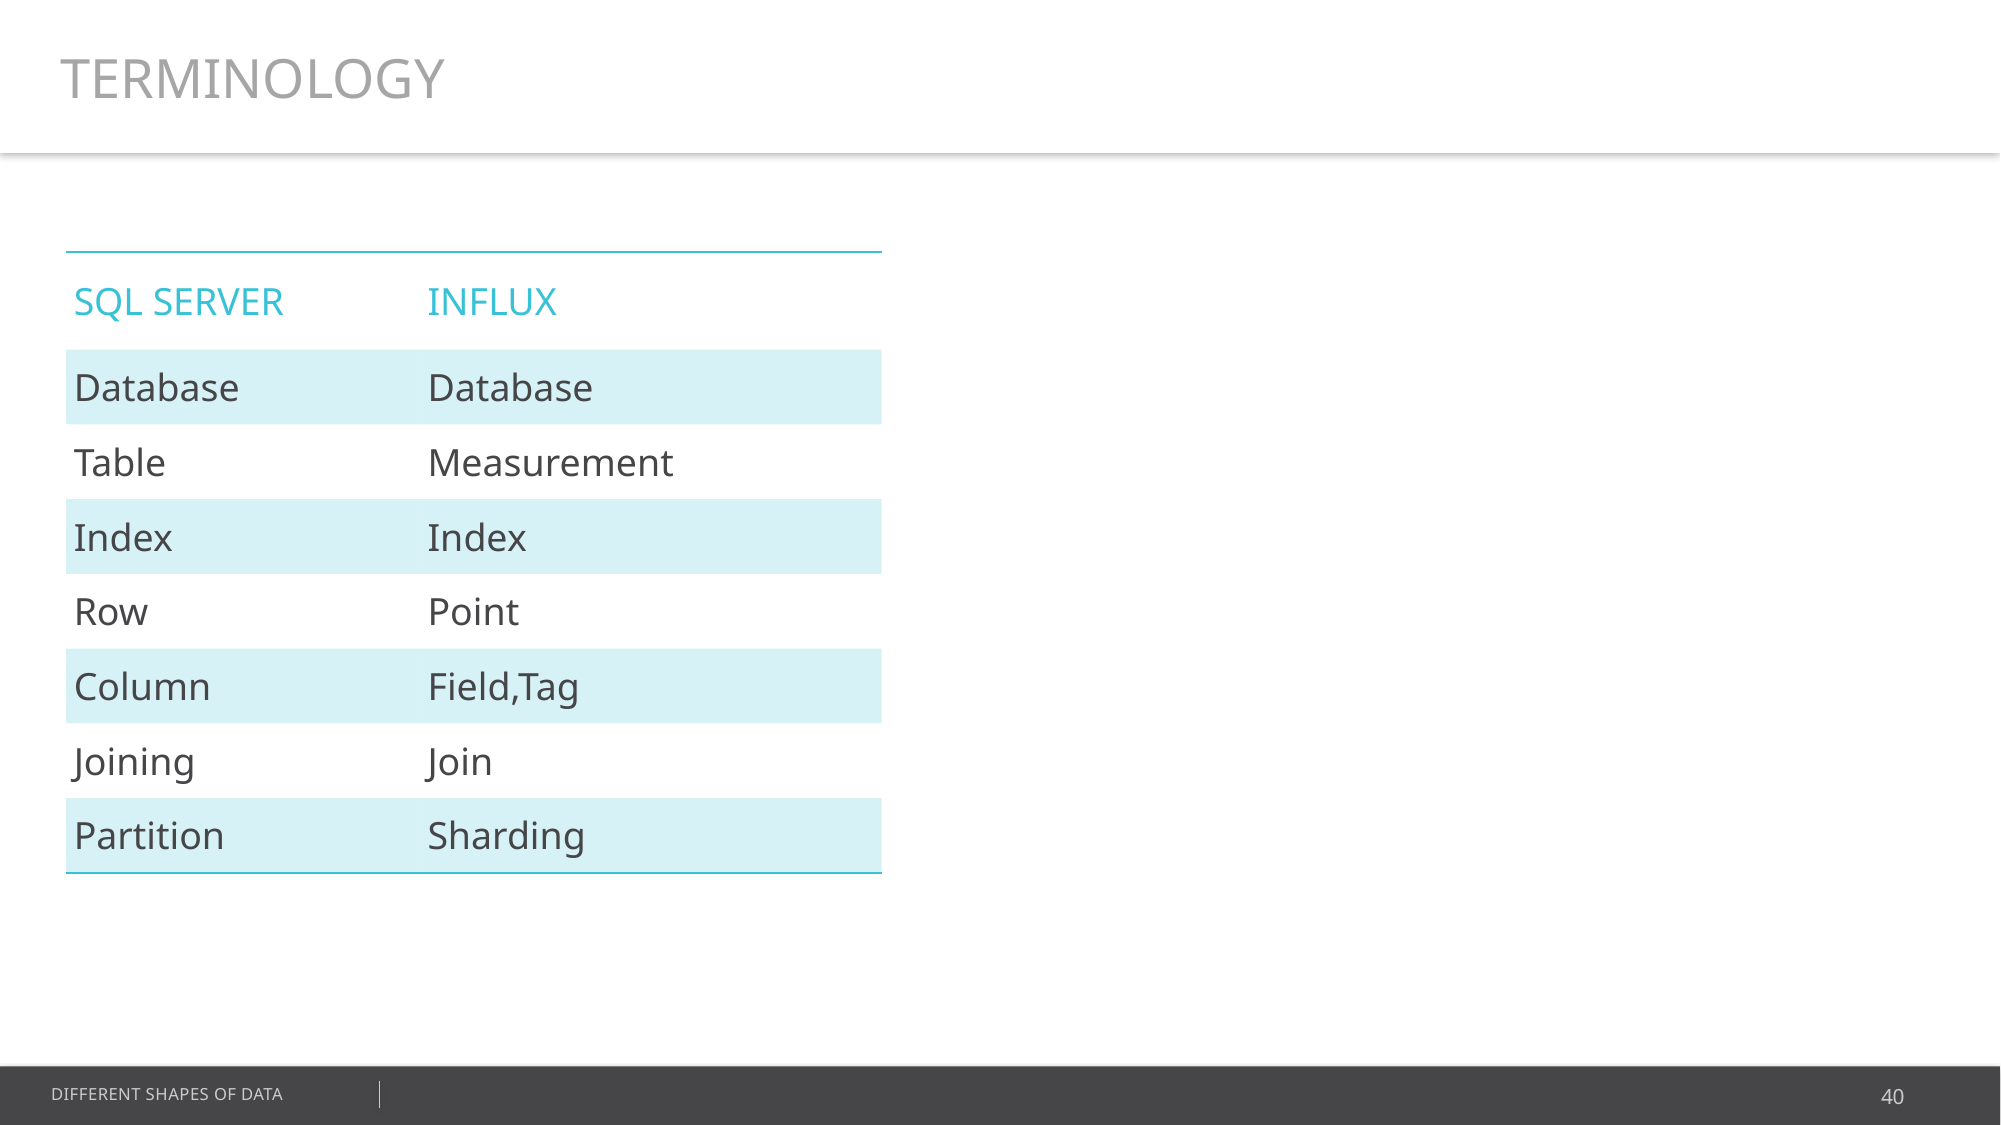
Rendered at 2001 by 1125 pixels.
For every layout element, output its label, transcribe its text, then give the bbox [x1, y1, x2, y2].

list TERMINOLOGY [0, 0, 2000, 153]
table_cell Measurement [420, 424, 882, 499]
table_cell Index [66, 499, 420, 574]
table_cell Database [420, 350, 882, 424]
table_header INFLUX [420, 253, 882, 350]
table_cell Field,Tag [420, 649, 882, 723]
table_header SQL SERVER [66, 253, 420, 350]
table_cell Joining [66, 723, 420, 798]
table_cell Row [66, 574, 420, 649]
table_cell Index [420, 499, 882, 574]
table_cell Column [66, 649, 420, 723]
table_cell Table [66, 424, 420, 499]
table_cell Sharding [420, 798, 882, 872]
table_cell Database [66, 350, 420, 424]
table_cell Point [420, 574, 882, 649]
table_cell Partition [66, 798, 420, 872]
table_cell Join [420, 723, 882, 798]
